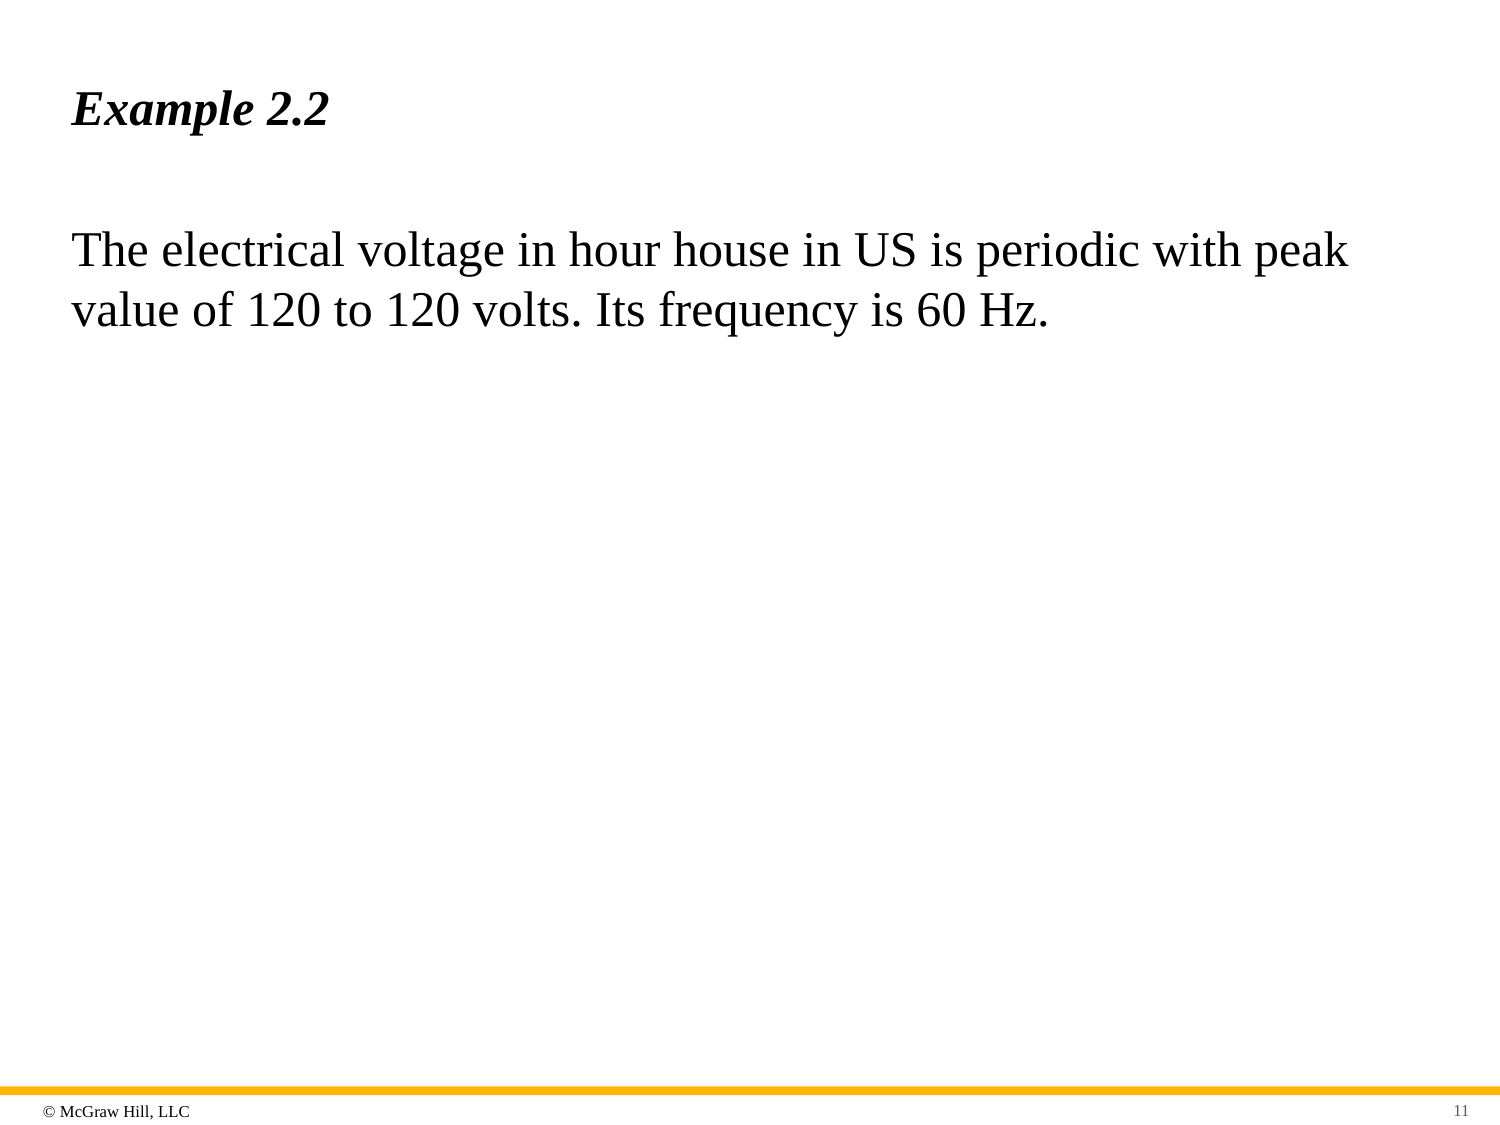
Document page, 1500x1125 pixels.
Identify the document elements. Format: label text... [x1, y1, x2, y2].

list The electrical voltage in hour house in US is periodic with peak value of 120 to 120 volts. Its frequency is 60 Hz. [56, 209, 1444, 1043]
title Example 2.2 [56, 50, 1444, 162]
slide_number 11 [1418, 1096, 1477, 1123]
